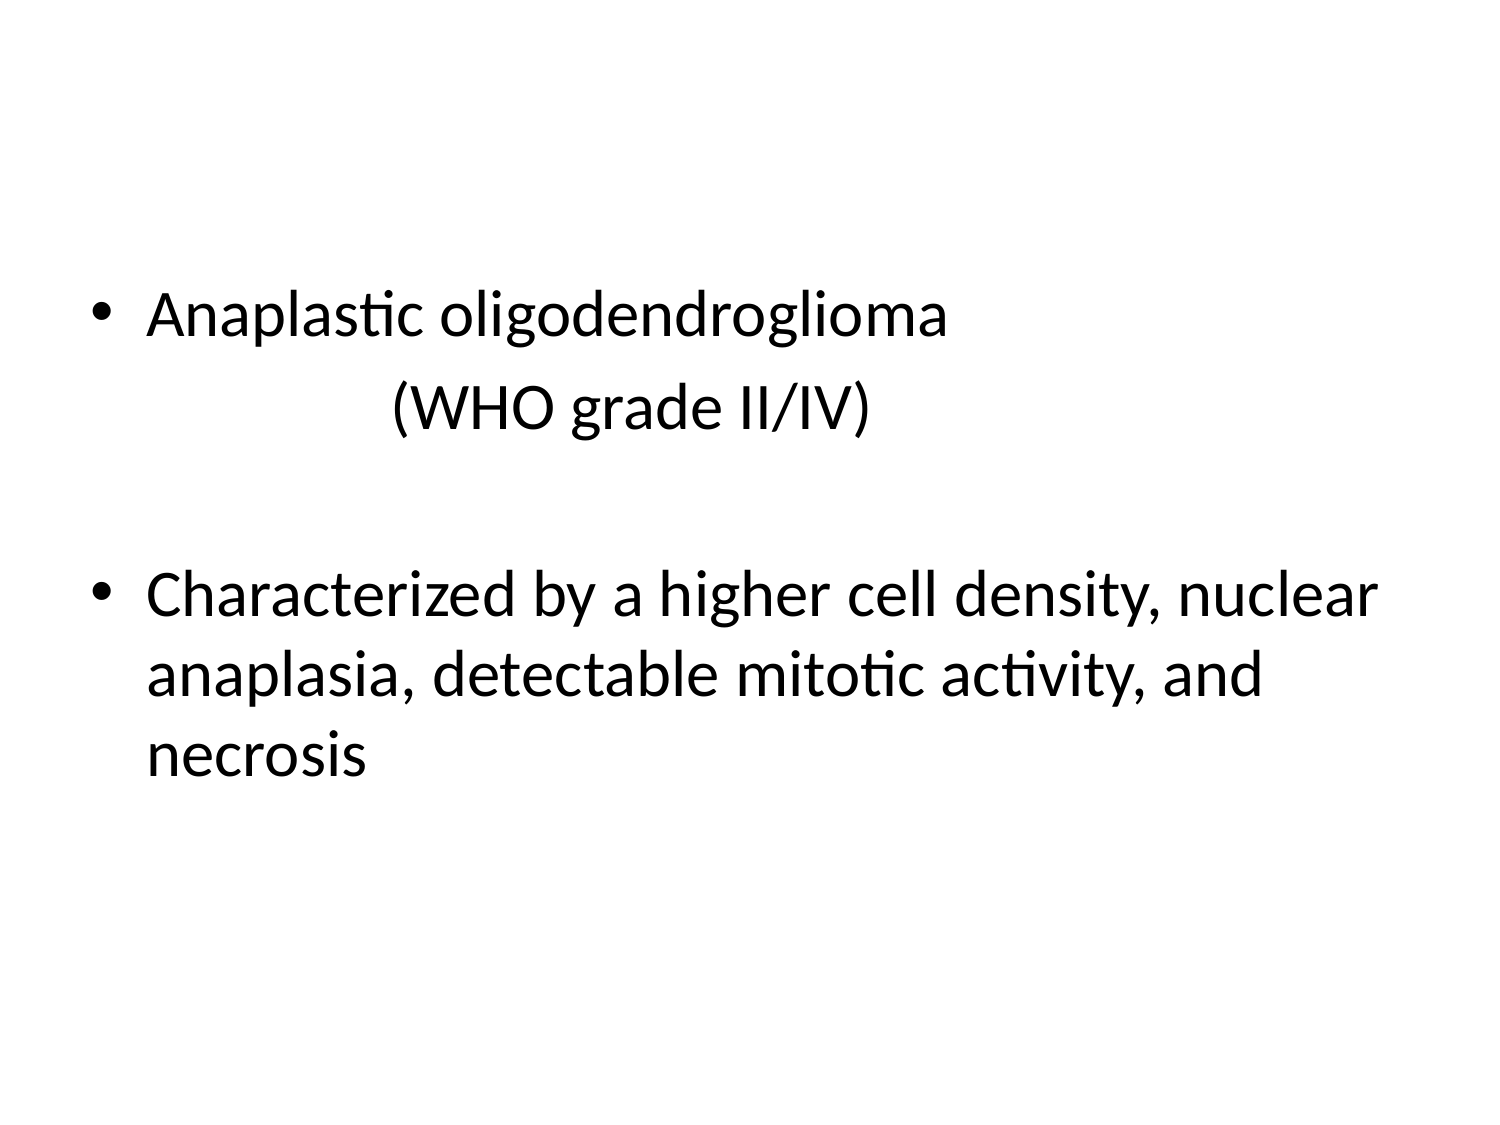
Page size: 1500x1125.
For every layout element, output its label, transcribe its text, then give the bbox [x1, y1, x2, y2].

list Anaplastic oligodendroglioma (WHO grade II/IV) Characterized by a higher cell density, nuclear anaplasia, detectable mitotic activity, and necrosis [75, 262, 1425, 1005]
